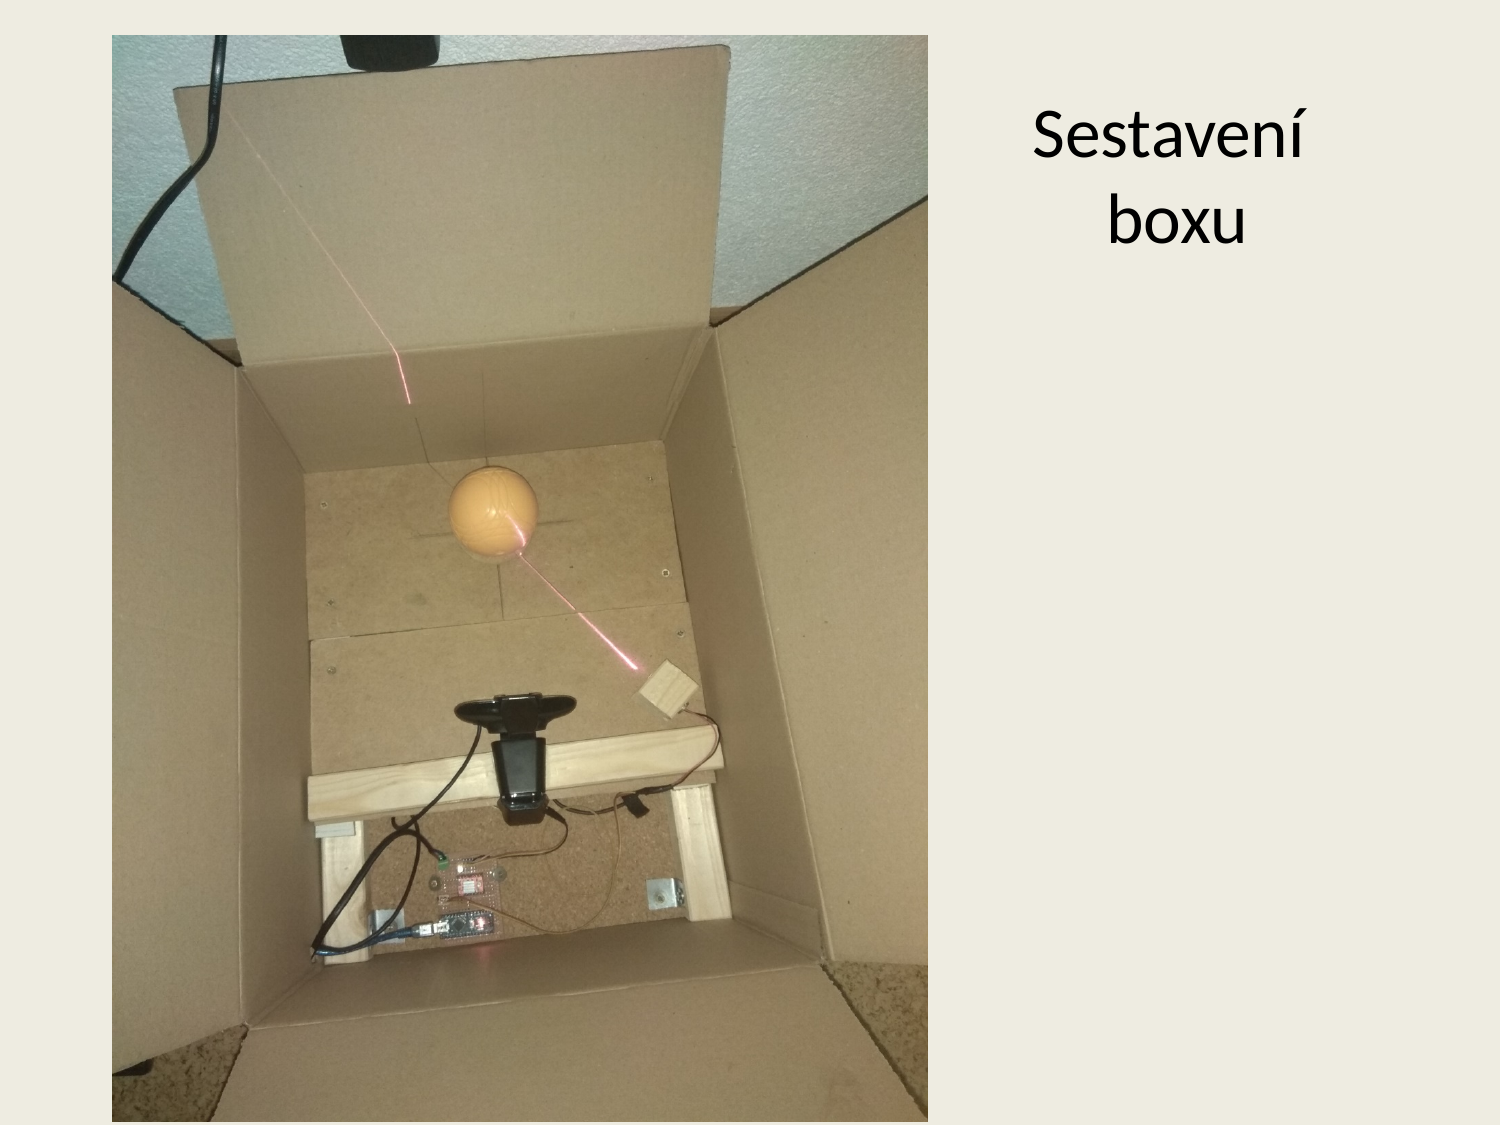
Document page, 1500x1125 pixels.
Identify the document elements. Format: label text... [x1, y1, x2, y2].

title Sestavení boxu [932, 78, 1500, 266]
picture [111, 35, 928, 1123]
